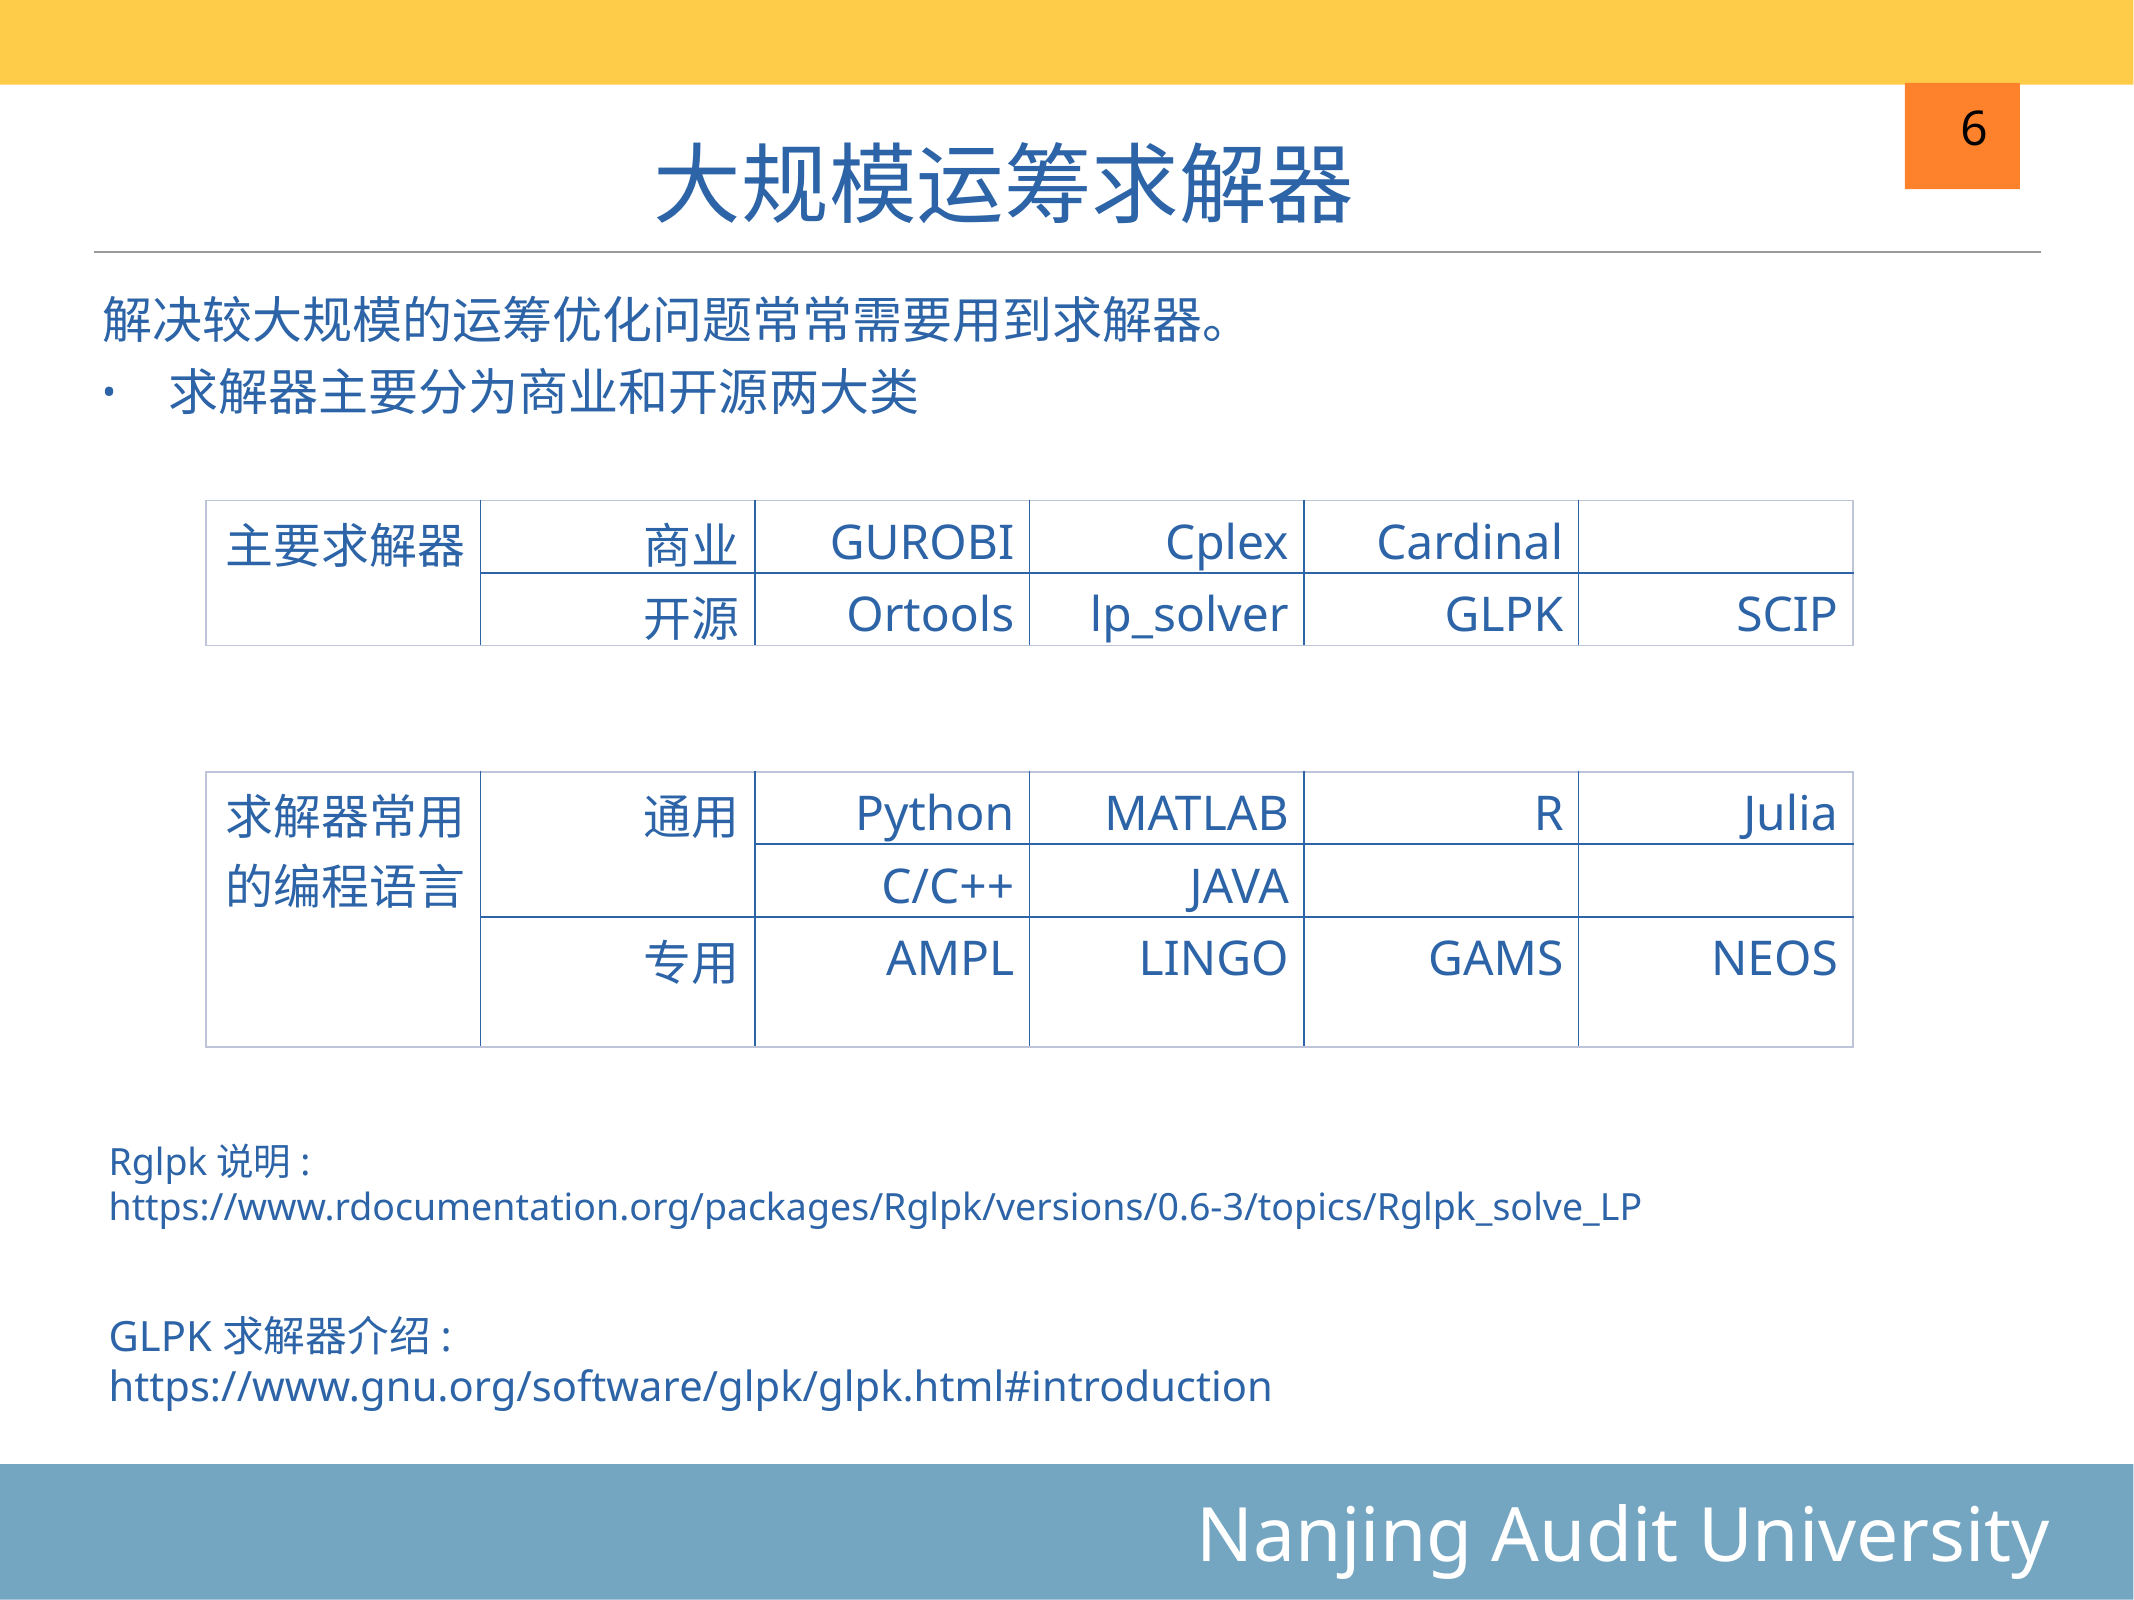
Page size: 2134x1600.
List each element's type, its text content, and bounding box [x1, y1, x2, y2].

table_cell GAMS [1305, 918, 1578, 1046]
table_header MATLAB [1030, 773, 1303, 843]
table_cell C/C++ [756, 845, 1029, 916]
table_cell AMPL [756, 918, 1029, 1046]
table_header 求解器常用的编程语言 [207, 773, 480, 1046]
table_cell GLPK [1305, 574, 1578, 645]
text_box GLPK求解器介绍: https://www.gnu.org/software/glpk/glpk.html#introduction [93, 1302, 1622, 1418]
table_header 主要求解器 [207, 501, 480, 645]
table_header R [1305, 773, 1578, 843]
table_header [1579, 501, 1852, 572]
table_cell 专用 [481, 918, 754, 1046]
table_cell JAVA [1030, 845, 1303, 916]
table_cell Ortools [756, 574, 1029, 645]
list 解决较大规模的运筹优化问题常常需要用到求解器。 求解器主要分为商业和开源两大类 [93, 279, 1925, 614]
table_cell 开源 [481, 574, 754, 645]
table_header Cplex [1030, 501, 1303, 572]
table_header Cardinal [1305, 501, 1578, 572]
table_header Python [756, 773, 1029, 843]
table_header GUROBI [756, 501, 1029, 572]
slide_number 6 [1923, 96, 1997, 172]
table_cell [1305, 845, 1578, 916]
title 大规模运筹求解器 [124, 92, 1884, 244]
table_cell lp_solver [1030, 574, 1303, 645]
table_header Julia [1579, 773, 1852, 843]
text_box Rglpk说明: https://www.rdocumentation.org/packages/Rglpk/versions/0.6-3/topics/Rglpk_solve_LP [93, 1130, 1966, 1236]
table_header 通用 [481, 773, 754, 916]
table_cell [1579, 845, 1852, 916]
table_cell NEOS [1579, 918, 1852, 1046]
table_cell LINGO [1030, 918, 1303, 1046]
table_header 商业 [481, 501, 754, 572]
table_cell SCIP [1579, 574, 1852, 645]
